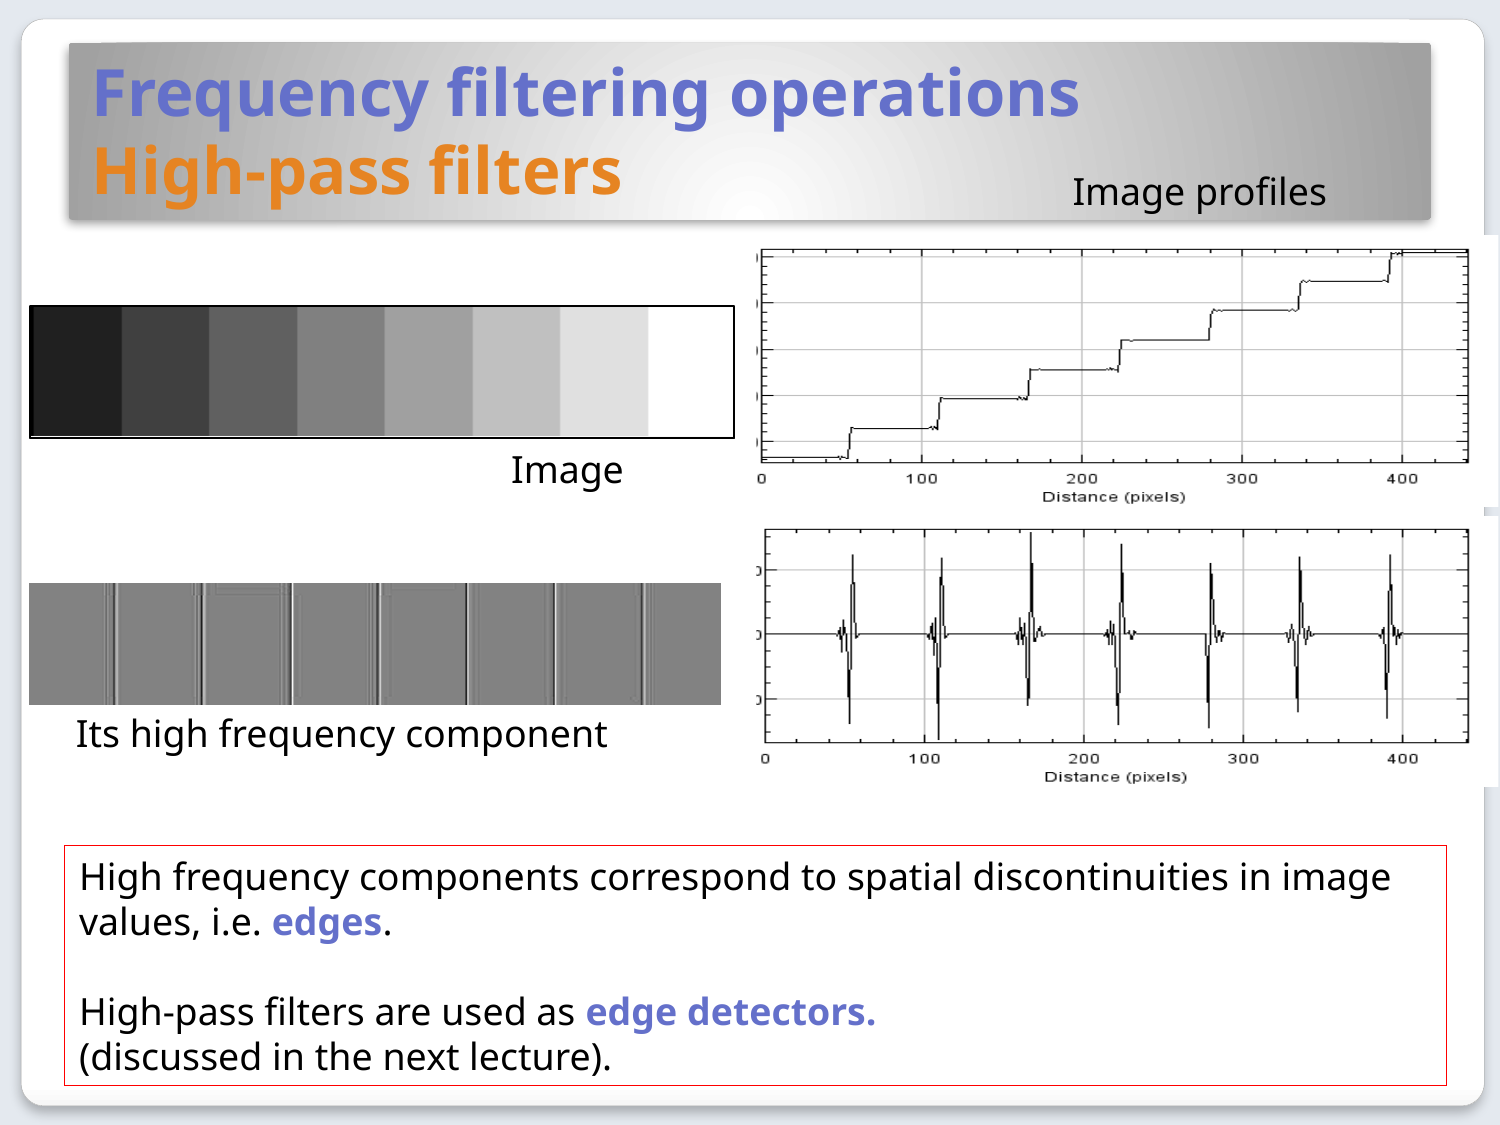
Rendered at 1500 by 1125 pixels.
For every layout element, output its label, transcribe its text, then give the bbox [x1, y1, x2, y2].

picture [29, 305, 735, 440]
text_box Image profiles [1057, 160, 1343, 221]
footer [830, 1065, 1485, 1125]
text_box High frequency components correspond to spatial discontinuities in image values, i.e. edges. High-pass filters are used as edge detectors. (discussed in the next lecture). [64, 845, 1447, 1086]
title Frequency filtering operations High-pass filters [76, 42, 1420, 216]
picture [29, 583, 721, 705]
picture [755, 235, 1499, 507]
picture [755, 515, 1499, 788]
text_box Image [496, 452, 639, 499]
text_box Its high frequency component [61, 717, 624, 763]
